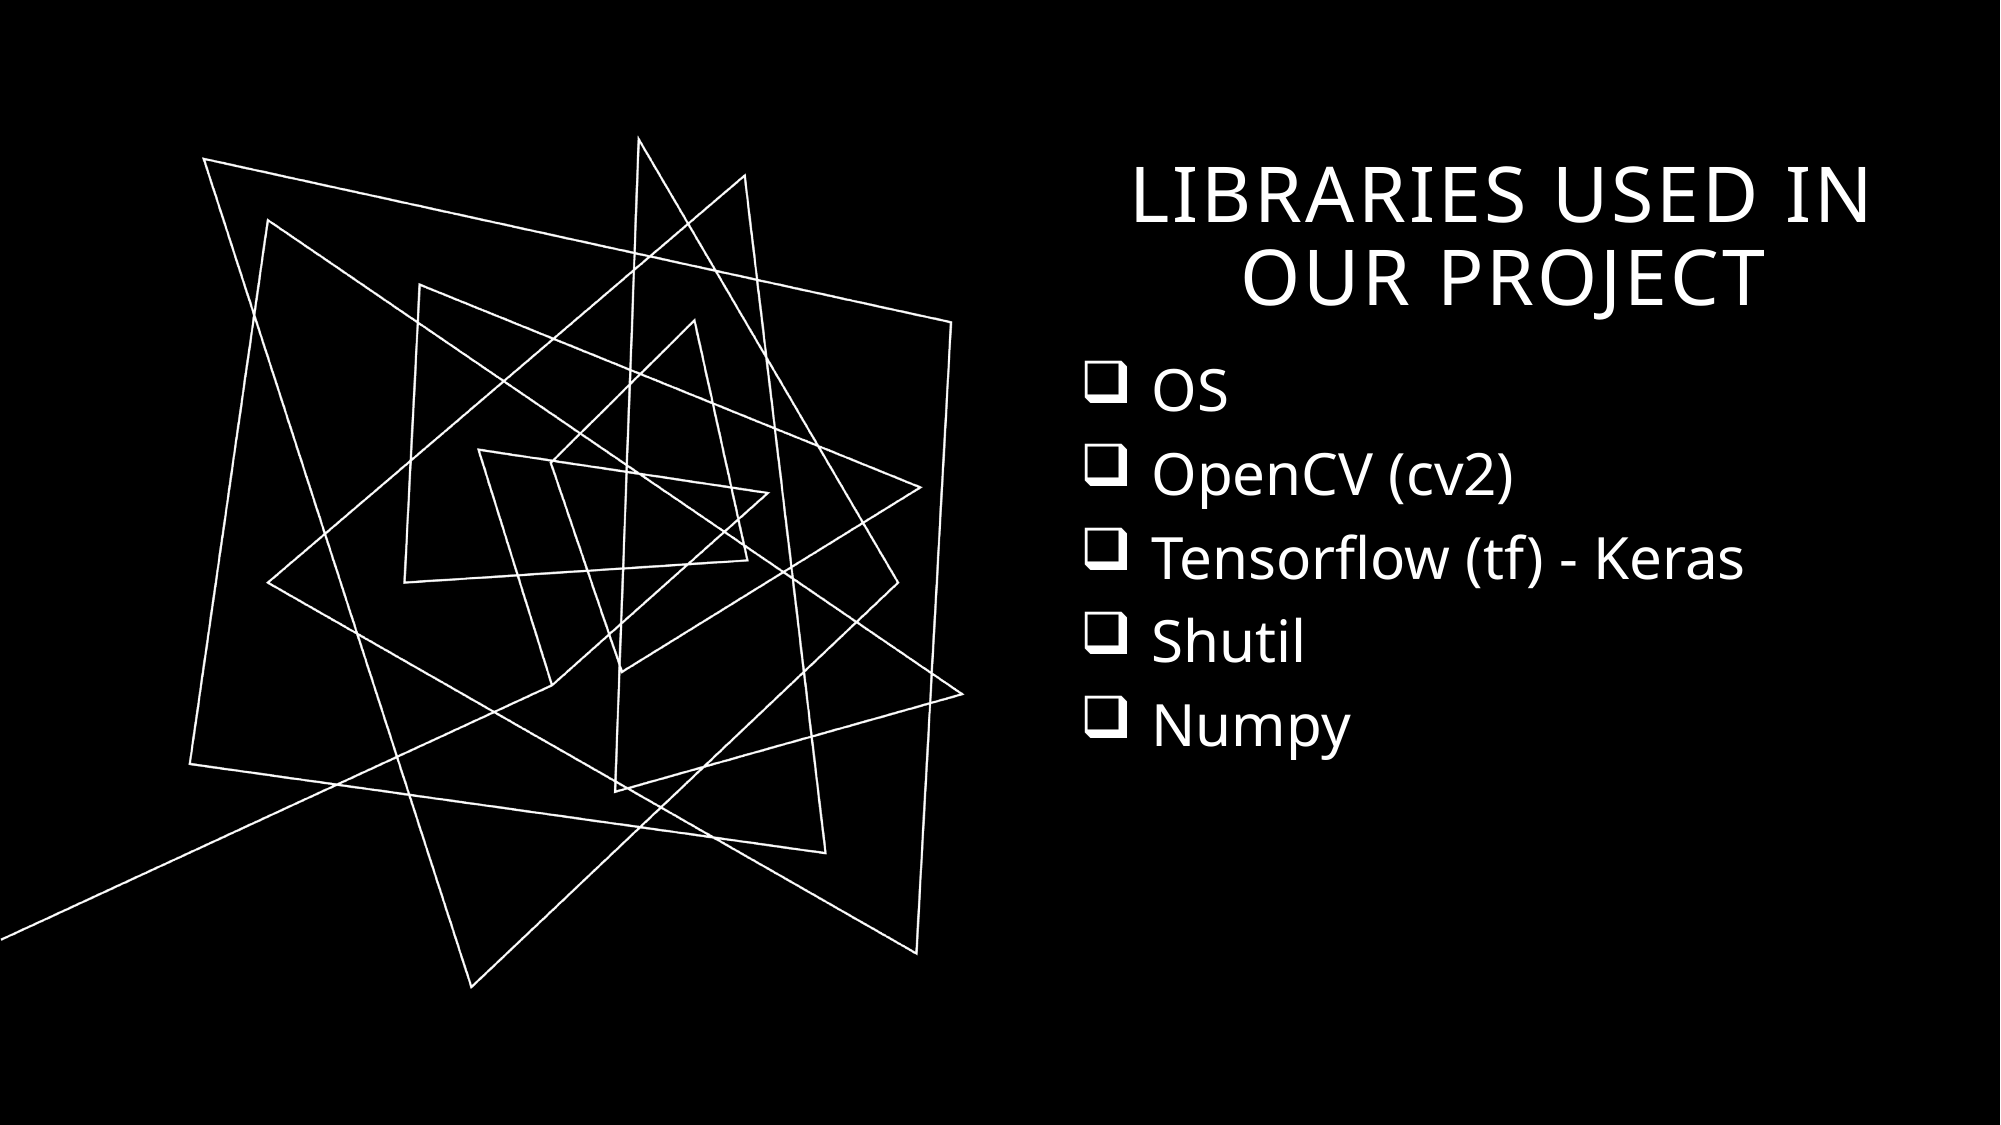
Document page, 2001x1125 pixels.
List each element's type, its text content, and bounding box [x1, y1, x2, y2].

title Libraries used in our project [1023, 171, 1983, 330]
picture [0, 135, 965, 989]
subtitle OS OpenCV (cv2) Tensorflow (tf) - Keras Shutil Numpy [1065, 353, 1854, 683]
